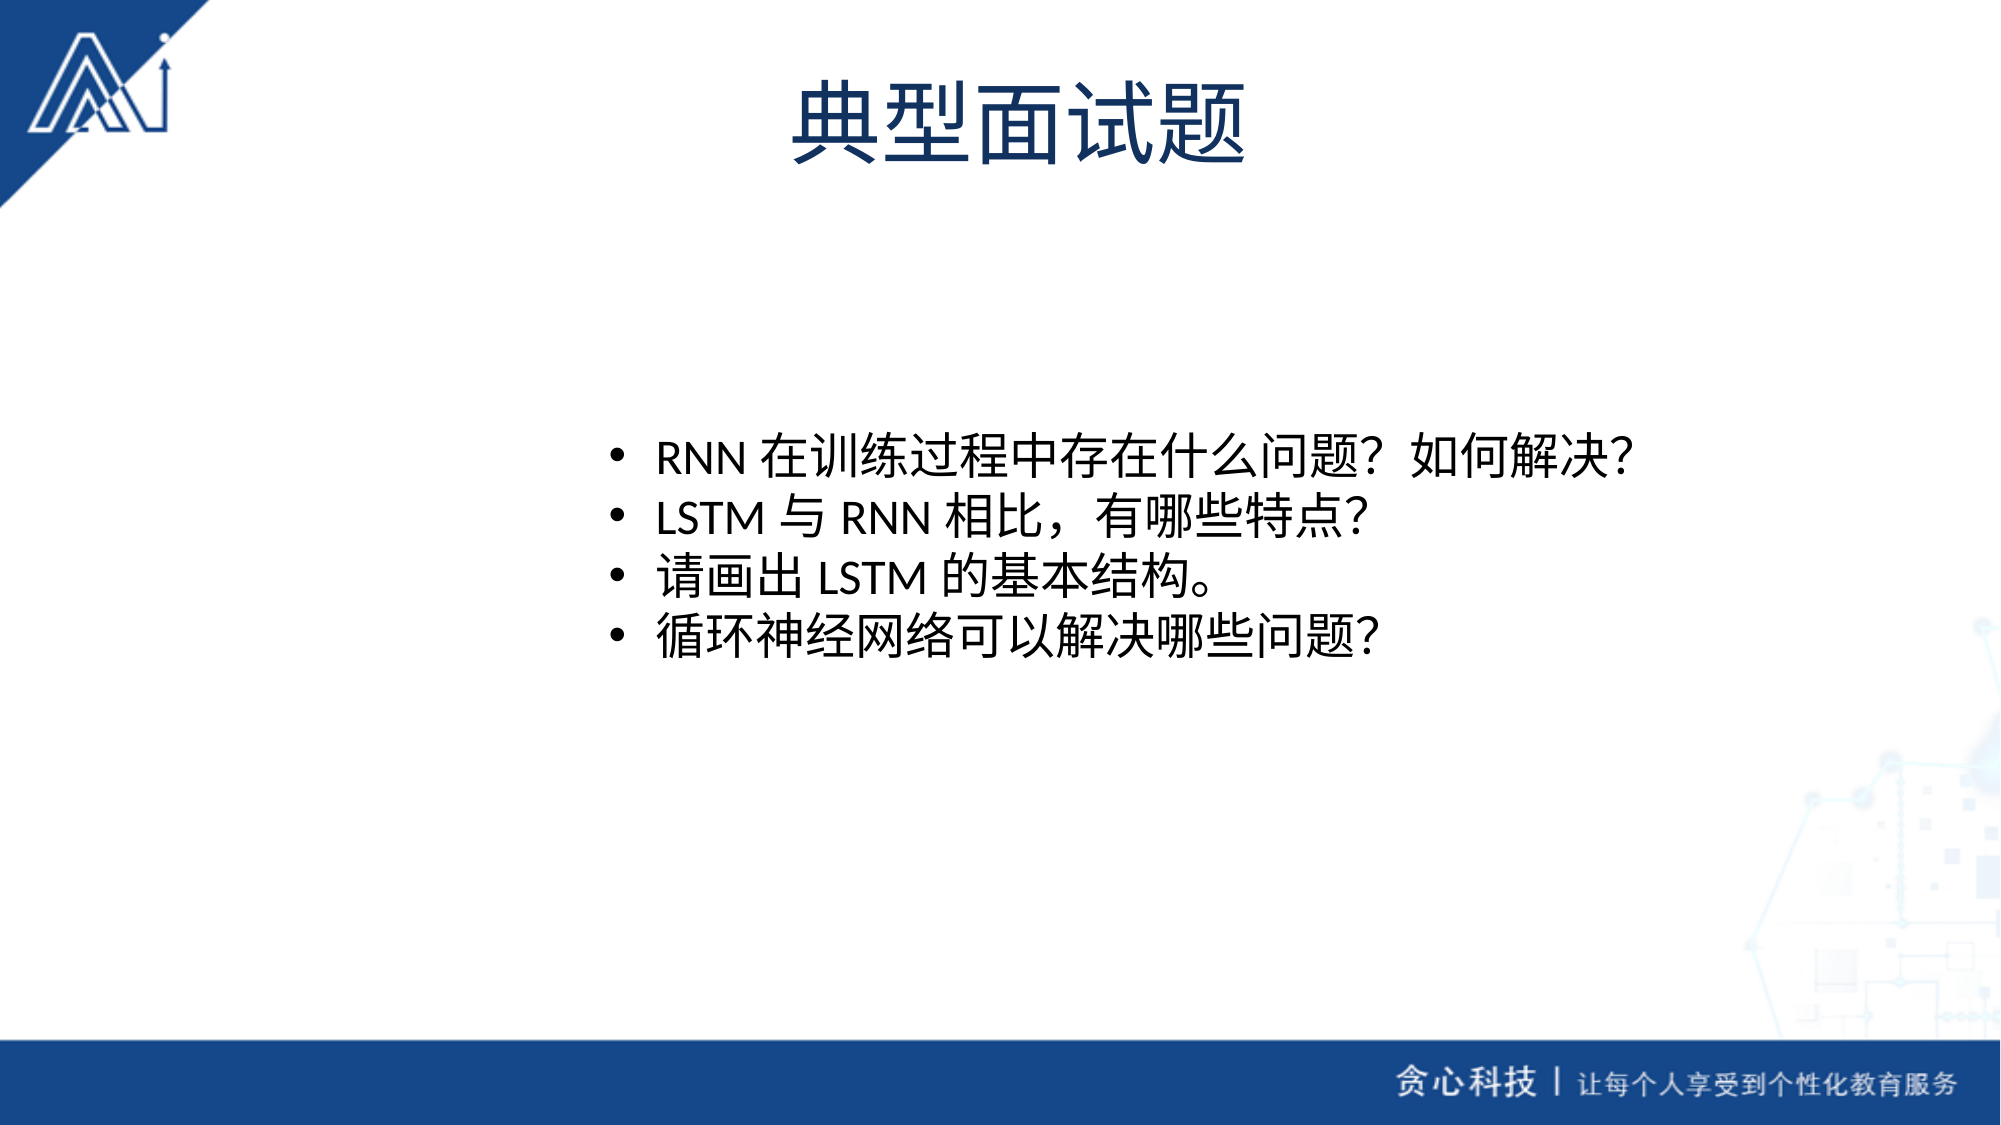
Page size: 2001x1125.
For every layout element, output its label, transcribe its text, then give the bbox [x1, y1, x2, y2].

text_box 典型面试题 [39, 58, 1999, 183]
text_box RNN在训练过程中存在什么问题？如何解决？ LSTM与RNN相比，有哪些特点？ 请画出LSTM的基本结构。 循环神经网络可以解决哪些问题？ [593, 416, 1684, 672]
picture [0, 0, 2001, 1125]
